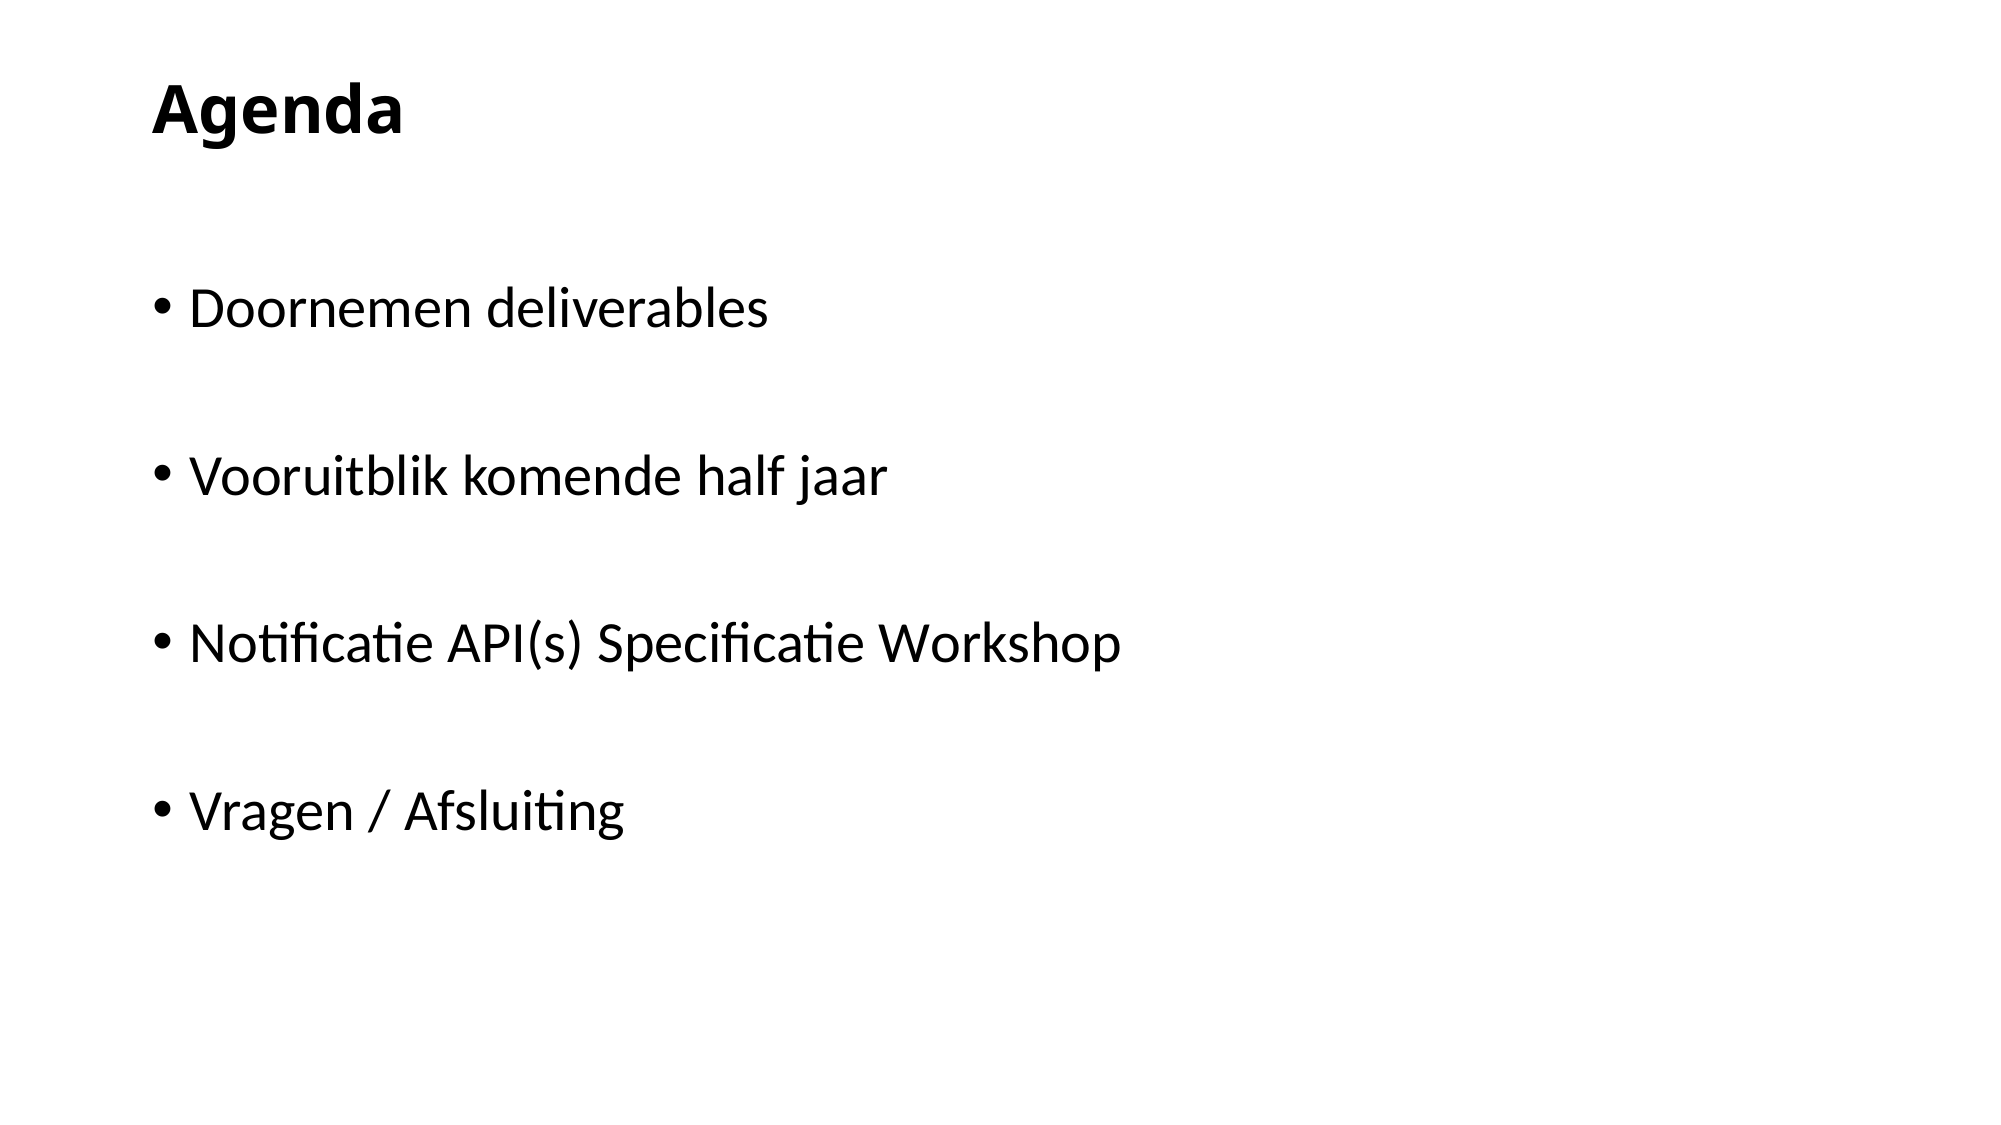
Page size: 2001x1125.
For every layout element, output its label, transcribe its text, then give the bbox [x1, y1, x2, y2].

title Agenda [137, 59, 1863, 164]
list Doornemen deliverables Vooruitblik komende half jaar Notificatie API(s) Specificatie Workshop Vragen / Afsluiting [137, 178, 1863, 1014]
